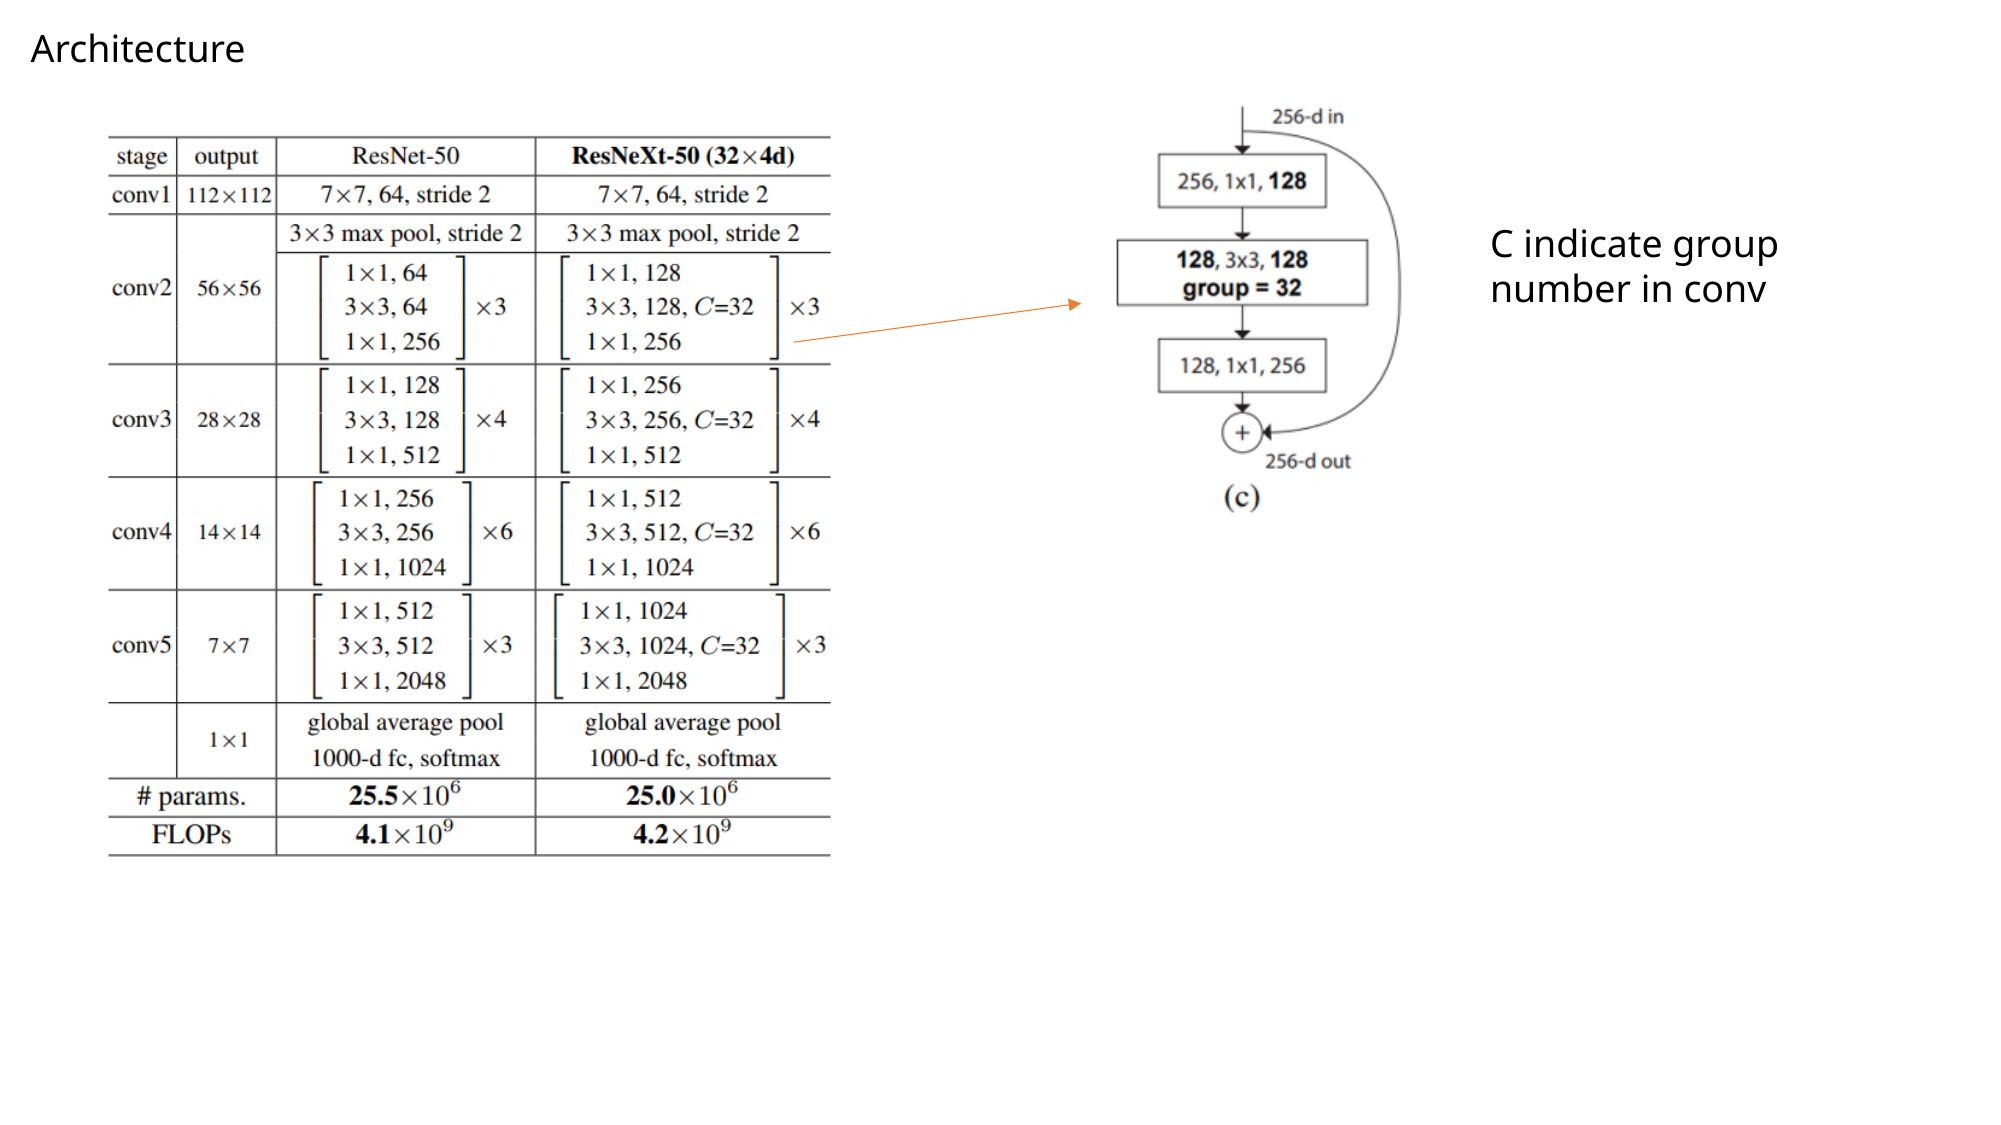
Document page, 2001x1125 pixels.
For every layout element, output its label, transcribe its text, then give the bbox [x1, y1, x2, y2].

text_box Architecture [15, 17, 1108, 78]
picture [99, 124, 844, 870]
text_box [793, 303, 1082, 343]
text_box C indicate group number in conv [1489, 212, 1851, 318]
picture [1081, 63, 1489, 544]
